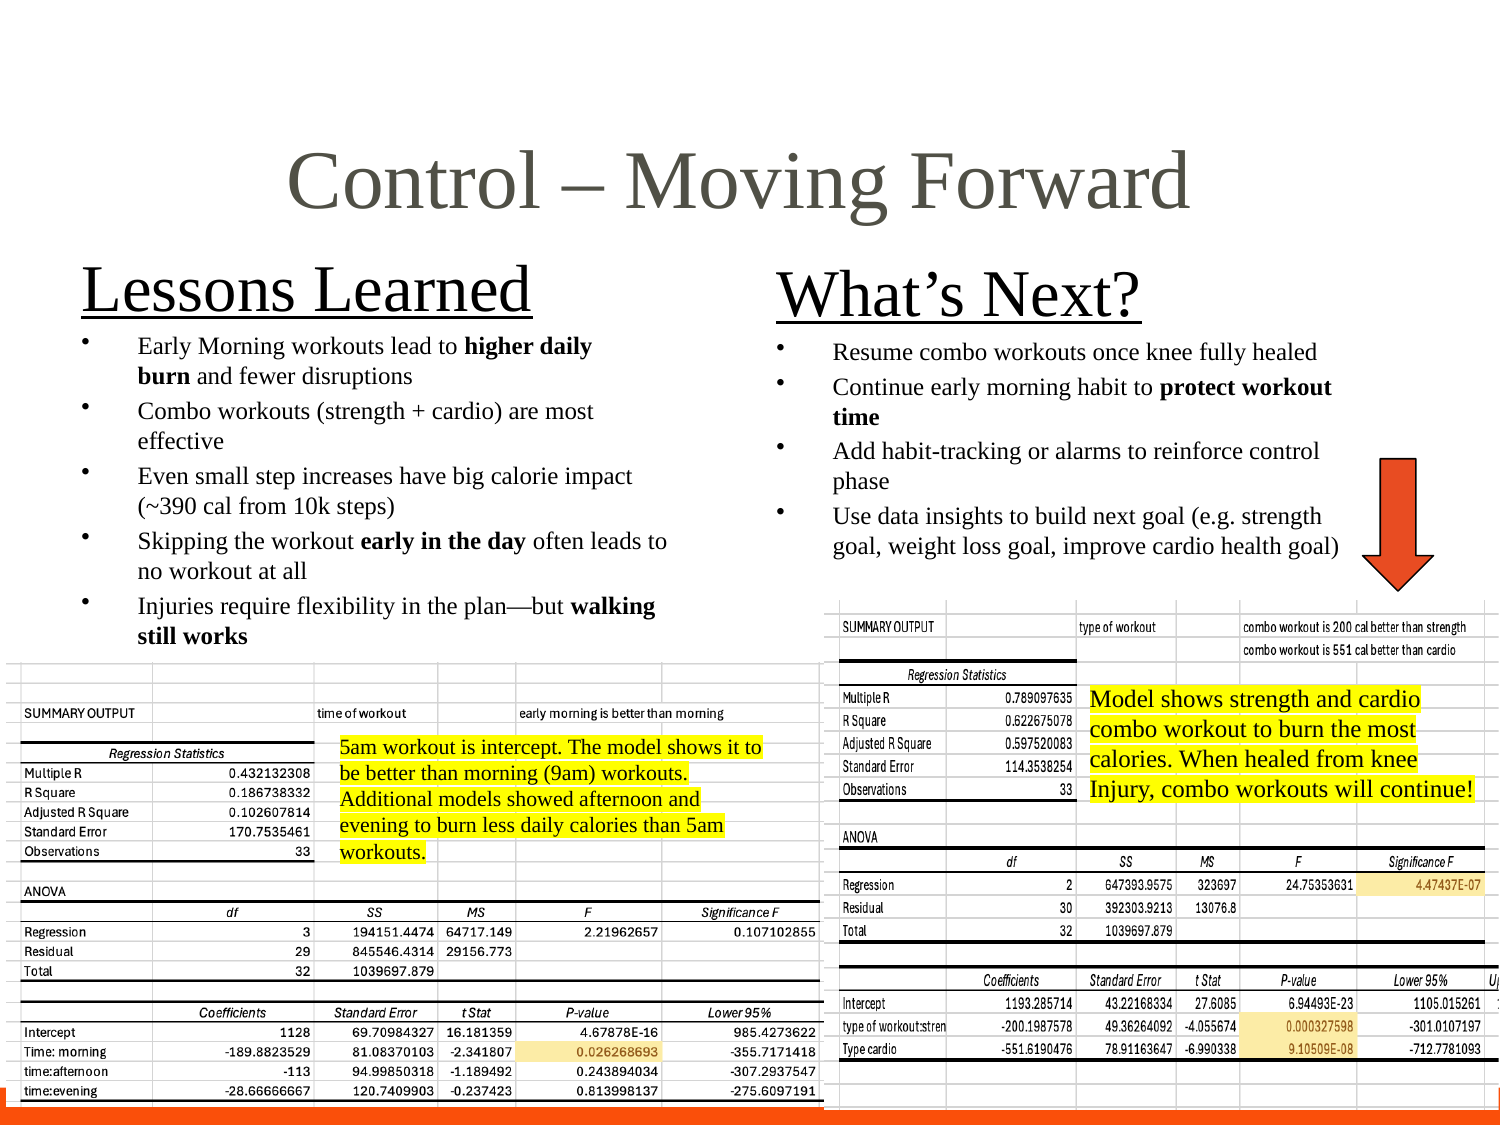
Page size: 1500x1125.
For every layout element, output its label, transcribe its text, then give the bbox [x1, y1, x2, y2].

picture [5, 599, 1499, 1110]
list Lessons Learned Early Morning workouts lead to higher daily burn and fewer disruptions Combo workouts (strength + cardio) are most effective Even small step increases have big calorie impact (~390 cal from 10k steps) Skipping the workout early in the day often leads to no workout at all Injuries require flexibility in the plan—but walking still works [66, 237, 692, 563]
list What’s Next? Resume combo workouts once knee fully healed Continue early morning habit to protect workout time Add habit-tracking or alarms to reinforce control phase Use data insights to build next goal (e.g. strength goal, weight loss goal, improve cardio health goal) [761, 242, 1387, 568]
text_box [1362, 458, 1434, 592]
title Control – Moving Forward [0, 62, 1500, 288]
